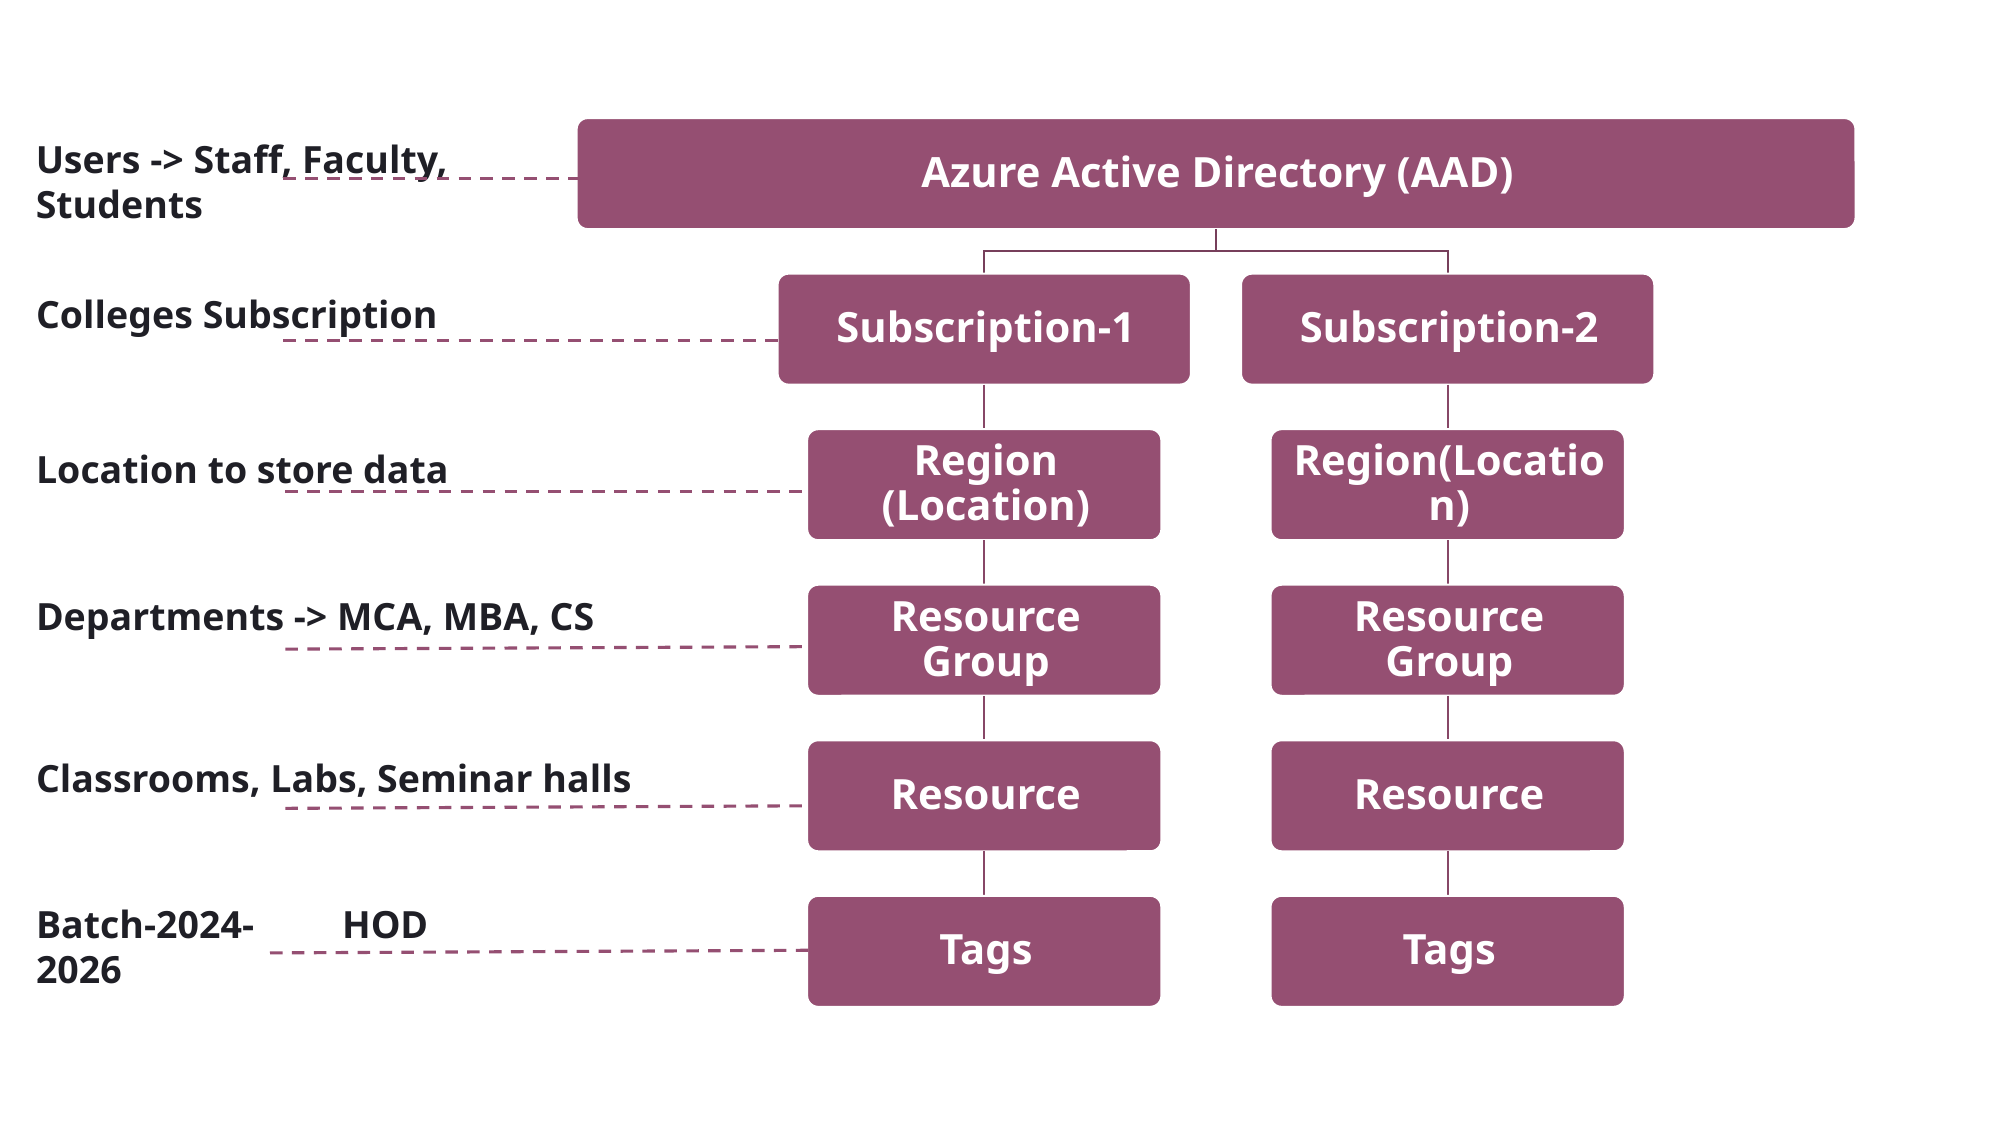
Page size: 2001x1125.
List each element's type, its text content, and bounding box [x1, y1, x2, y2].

text_box HOD [327, 893, 549, 950]
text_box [549, 117, 1883, 1007]
text_box Departments -> MCA, MBA, CS [21, 585, 549, 646]
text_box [285, 646, 840, 650]
text_box Location to store data [21, 438, 549, 499]
text_box Classrooms, Labs, Seminar halls [21, 747, 549, 808]
text_box Batch-2024-2026 [21, 893, 328, 999]
text_box Users -> Staff, Faculty, Students [21, 128, 549, 234]
text_box Colleges Subscription [21, 284, 549, 344]
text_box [285, 805, 840, 809]
